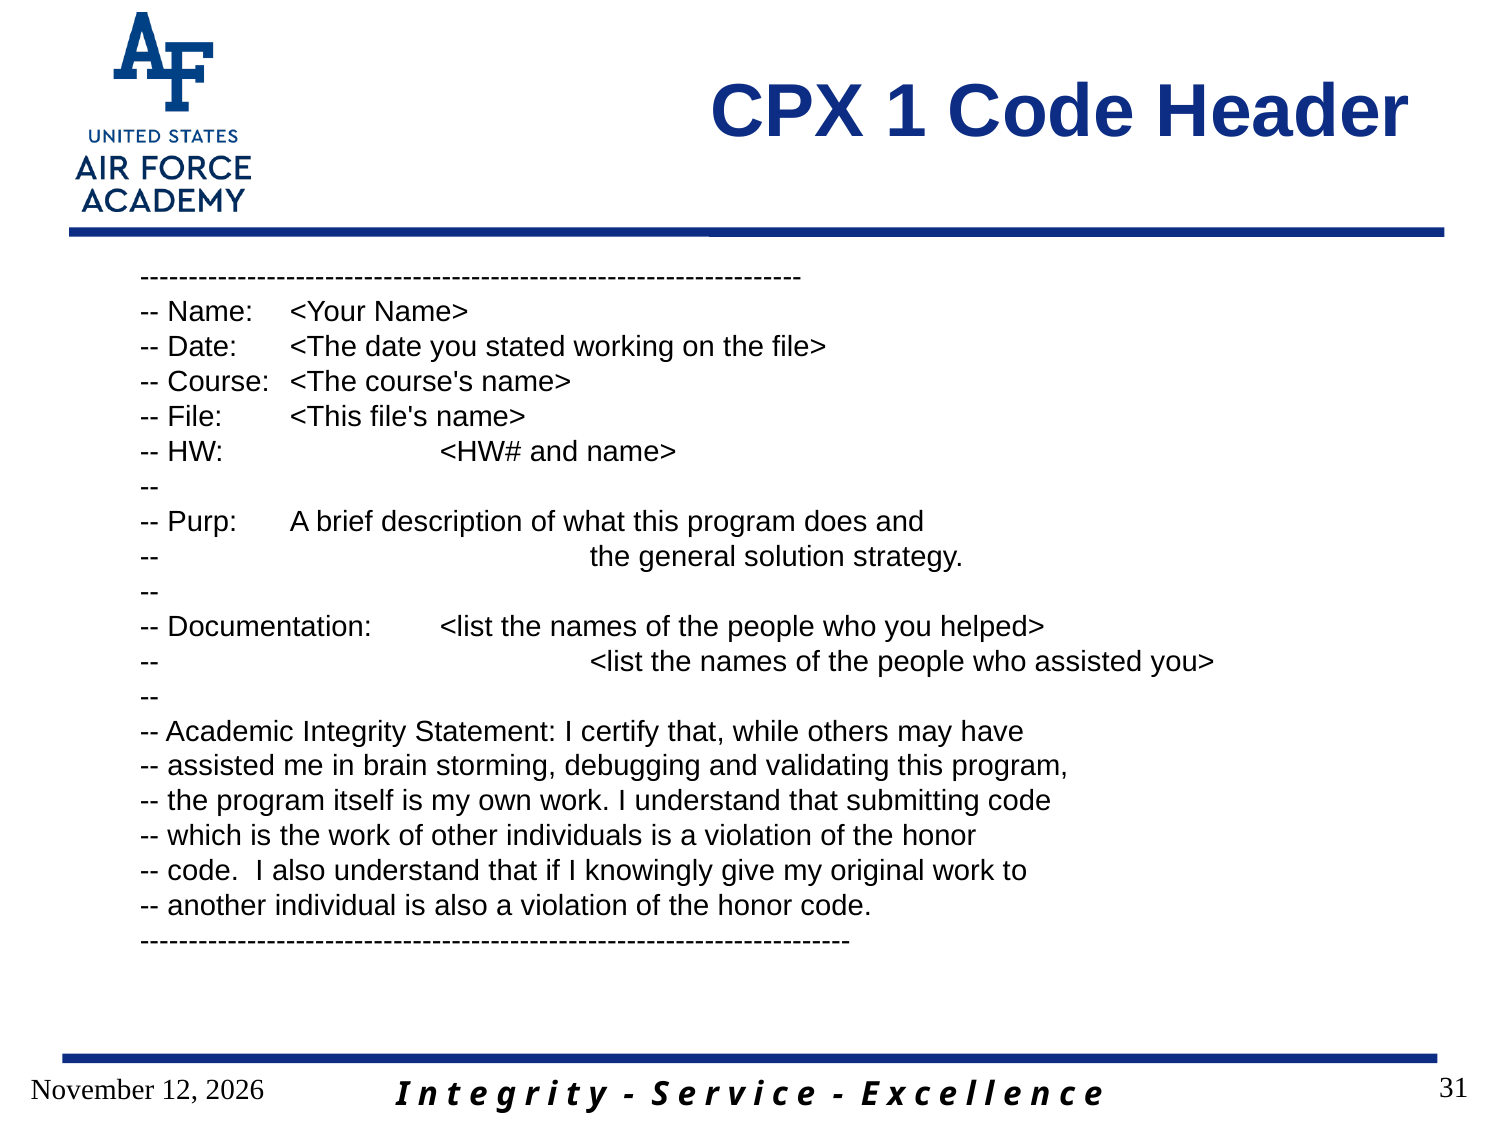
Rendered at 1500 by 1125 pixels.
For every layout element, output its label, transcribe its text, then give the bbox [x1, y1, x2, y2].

slide_number 31 [1133, 1025, 1484, 1105]
title CPX 1 Code Header [313, 12, 1426, 200]
picture [75, 12, 251, 212]
text_box -------------------------------------------------------------------- -- Name: <Your Name> -- Date: <The date you stated working on the file> -- Course: <The course's name> -- File: <This file's name> -- HW: <HW# and name> -- -- Purp: A brief description of what this program does and -- the general solution strategy. -- -- Documentation: <list the names of the people who you helped> -- <list the names of the people who assisted you> -- -- Academic Integrity Statement: I certify that, while others may have -- assisted me in brain storming, debugging and validating this program, -- the program itself is my own work. I understand that submitting code -- which is the work of other individuals is a violation of the honor -- code. I also understand that if I knowingly give my original work to -- another individual is also a violation of the honor code. ------------------------------------------------------------------------- [125, 249, 1465, 999]
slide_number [15, 1027, 366, 1107]
